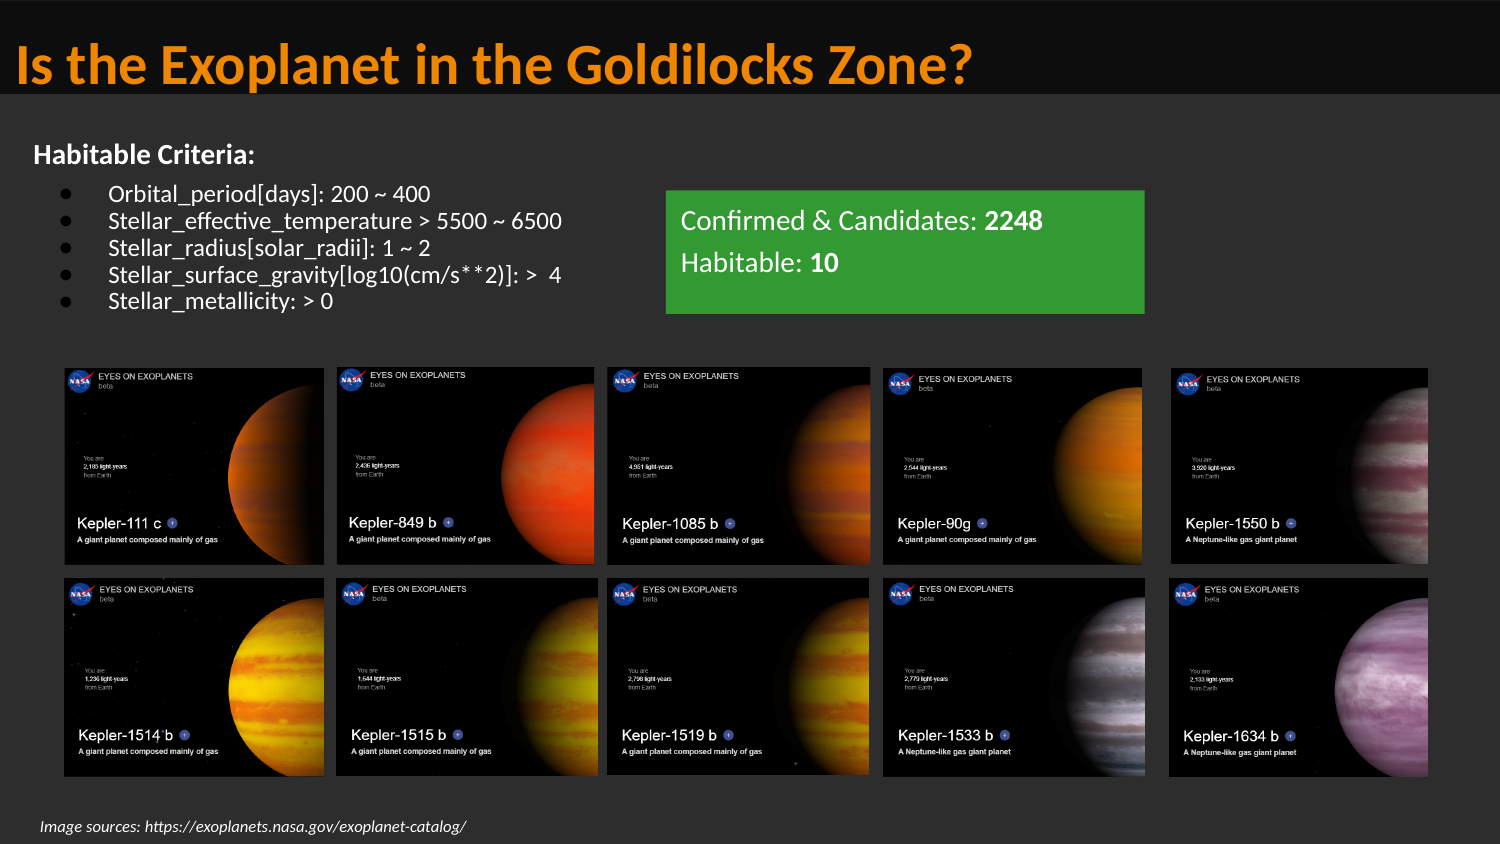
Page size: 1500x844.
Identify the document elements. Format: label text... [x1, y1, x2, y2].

picture [883, 368, 1142, 565]
picture [64, 368, 325, 565]
picture [883, 578, 1145, 777]
picture [607, 367, 871, 565]
picture [607, 578, 869, 776]
picture [336, 367, 595, 566]
list Habitable Criteria: Orbital_period[days]: 200 ~ 400 Stellar_effective_temperature > 5500 ~ 6500 Stellar_radius[solar_radii]: 1 ~ 2 Stellar_surface_gravity[log10(cm/s**2)]: > 4 Stellar_metallicity: > 0 [18, 124, 607, 381]
text_box Is the Exoplanet in the Goldilocks Zone? [0, 0, 1500, 95]
picture [1169, 578, 1428, 777]
picture [64, 578, 325, 777]
picture [336, 578, 599, 777]
text_box Image sources: https://exoplanets.nasa.gov/exoplanet-catalog/ [24, 800, 549, 842]
picture [1171, 368, 1428, 564]
list Confirmed & Candidates: 2248 Habitable: 10 [665, 190, 1145, 314]
